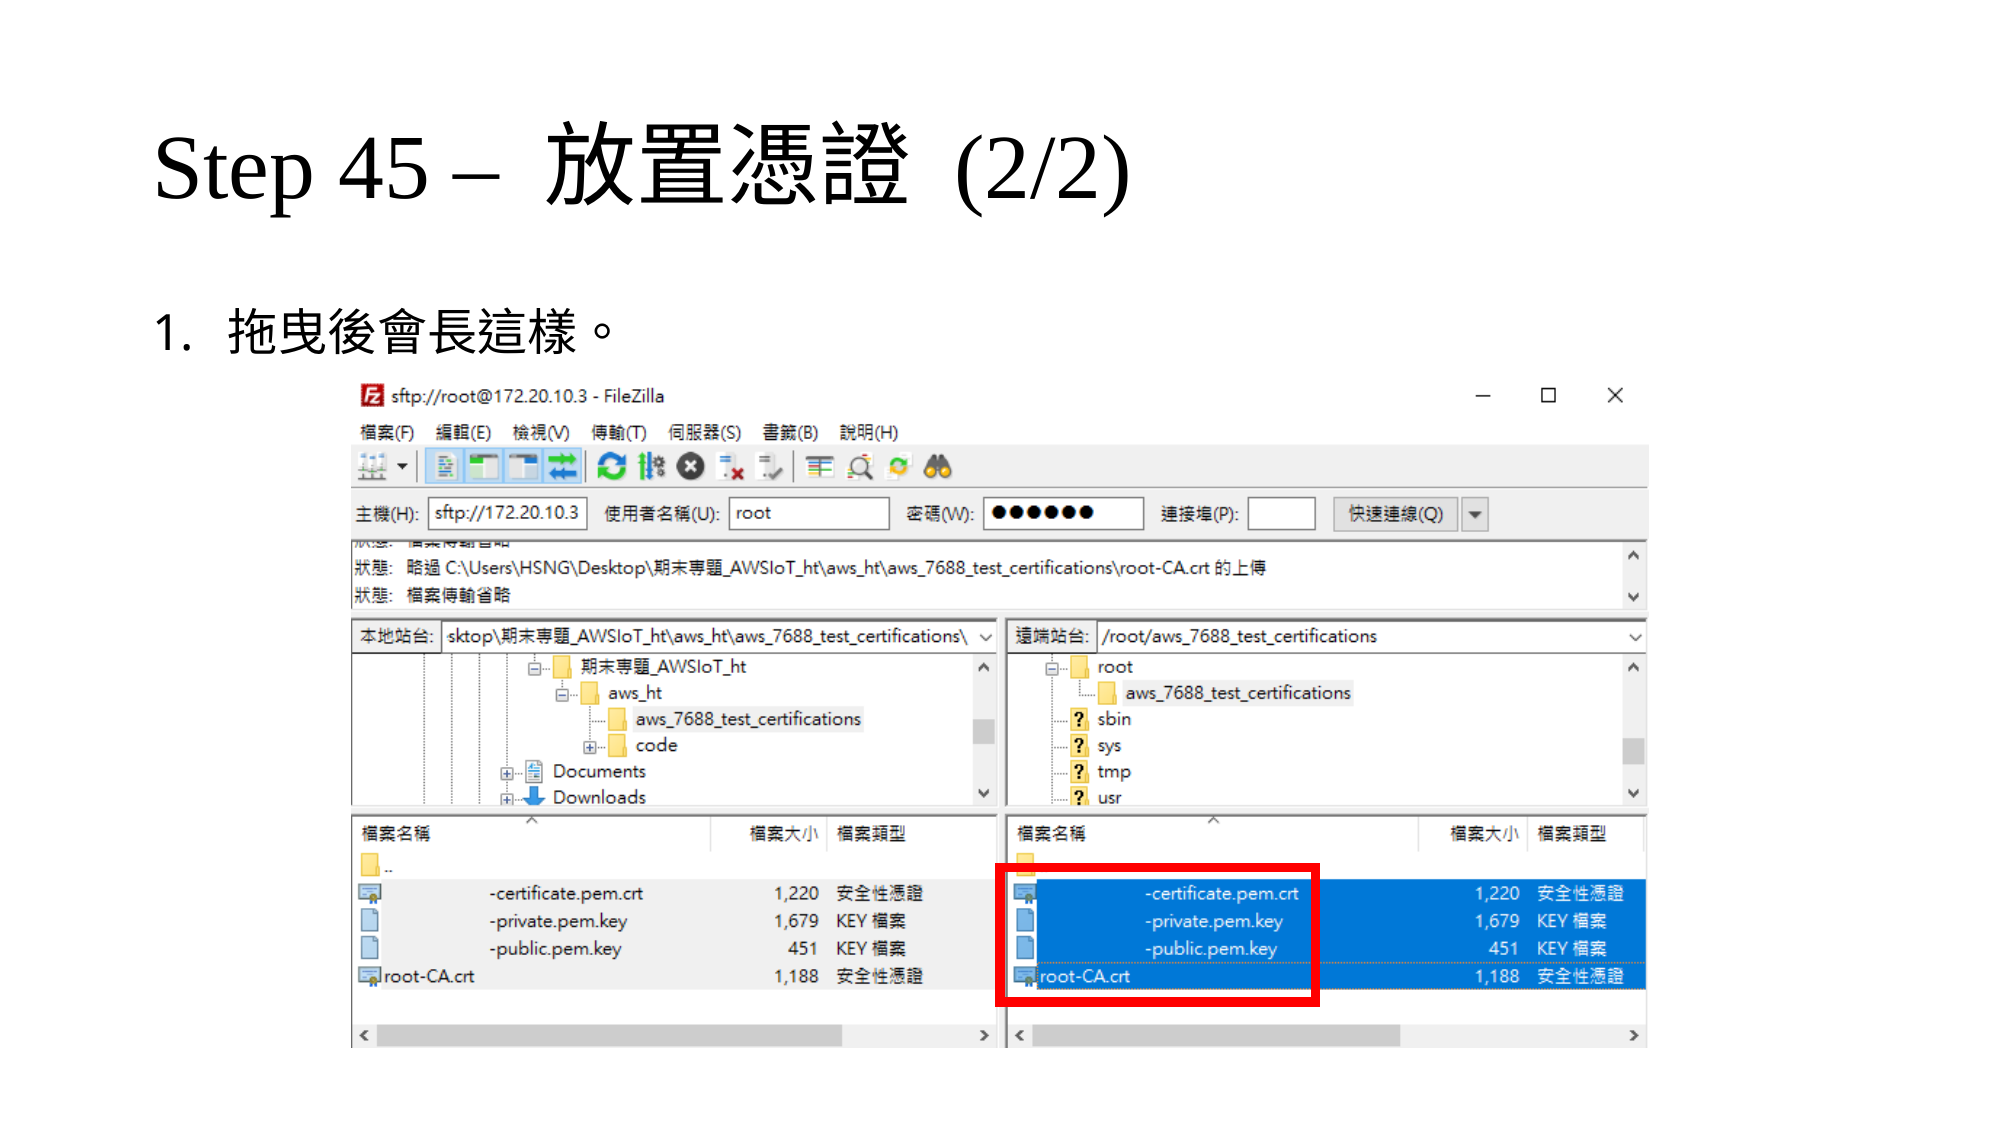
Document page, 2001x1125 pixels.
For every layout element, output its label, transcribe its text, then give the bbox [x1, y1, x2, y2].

picture [351, 375, 1649, 1049]
list 拖曳後會長這樣。 [137, 299, 1863, 1014]
title Step 45 – 放置憑證 (2/2) [137, 59, 1863, 278]
